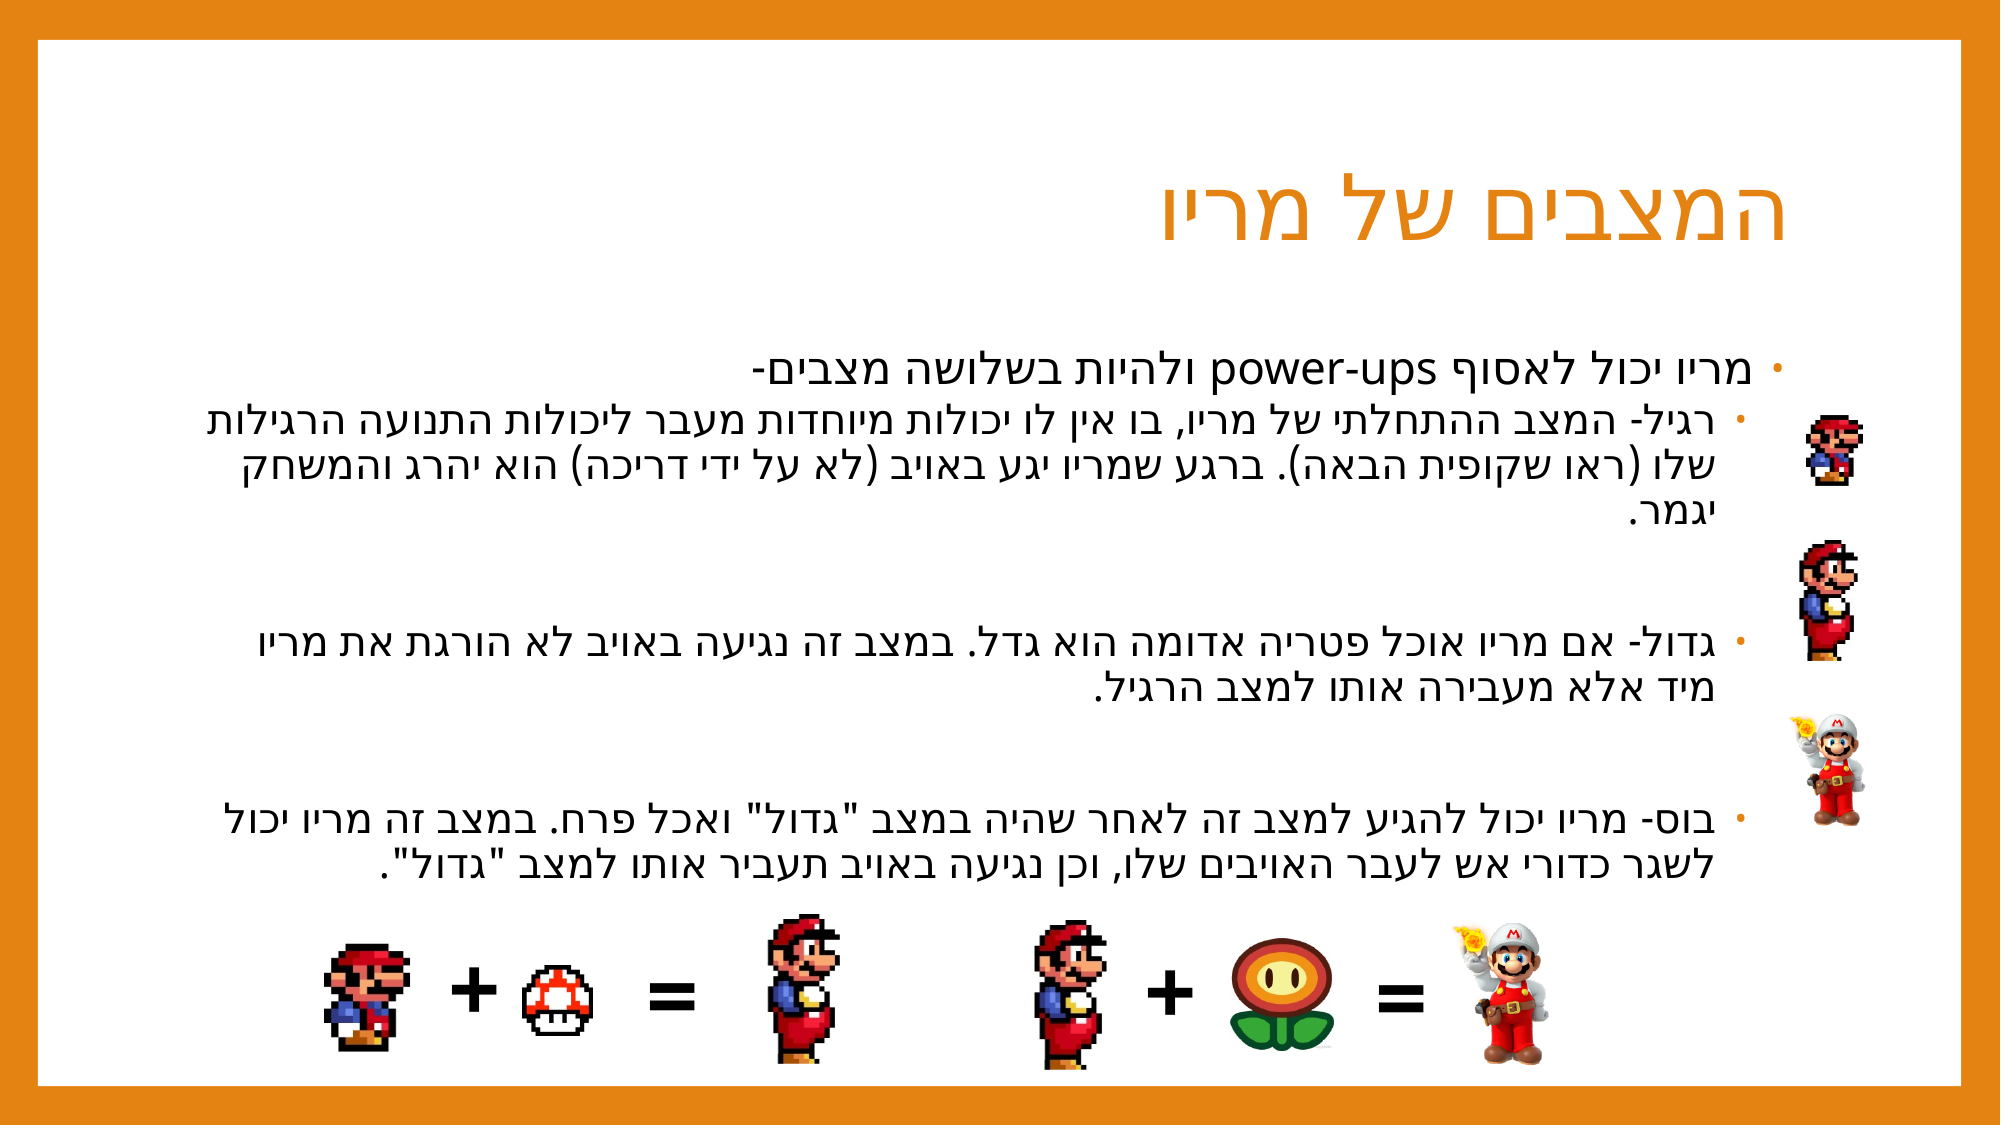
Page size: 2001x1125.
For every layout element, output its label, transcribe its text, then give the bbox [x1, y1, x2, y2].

list מריו יכול לאסוף power-ups ולהיות בשלושה מצבים- רגיל- המצב ההתחלתי של מריו, בו אין לו יכולות מיוחדות מעבר ליכולות התנועה הרגילות שלו (ראו שקופית הבאה). ברגע שמריו יגע באויב (לא על ידי דריכה) הוא יהרג והמשחק יגמר. גדול- אם מריו אוכל פטריה אדומה הוא גדל. במצב זה נגיעה באויב לא הורגת את מריו מיד אלא מעבירה אותו למצב הרגיל. בוס- מריו יכול להגיע למצב זה לאחר שהיה במצב "גדול" ואכל פרח. במצב זה מריו יכול לשגר כדורי אש לעבר האויבים שלו, וכן נגיעה באויב תעביר אותו למצב "גדול". [187, 337, 1808, 1000]
picture [1451, 918, 1555, 1070]
text_box = [1360, 931, 1444, 1057]
picture [1229, 938, 1334, 1051]
text_box = [632, 930, 715, 1056]
picture [323, 939, 415, 1052]
text_box + [434, 923, 517, 1049]
title המצבים של מריו [187, 99, 1808, 323]
picture [1787, 710, 1870, 830]
picture [764, 912, 841, 1064]
picture [1796, 539, 1858, 662]
picture [522, 965, 593, 1036]
picture [1804, 412, 1865, 487]
picture [1031, 918, 1107, 1070]
text_box + [1129, 926, 1212, 1052]
